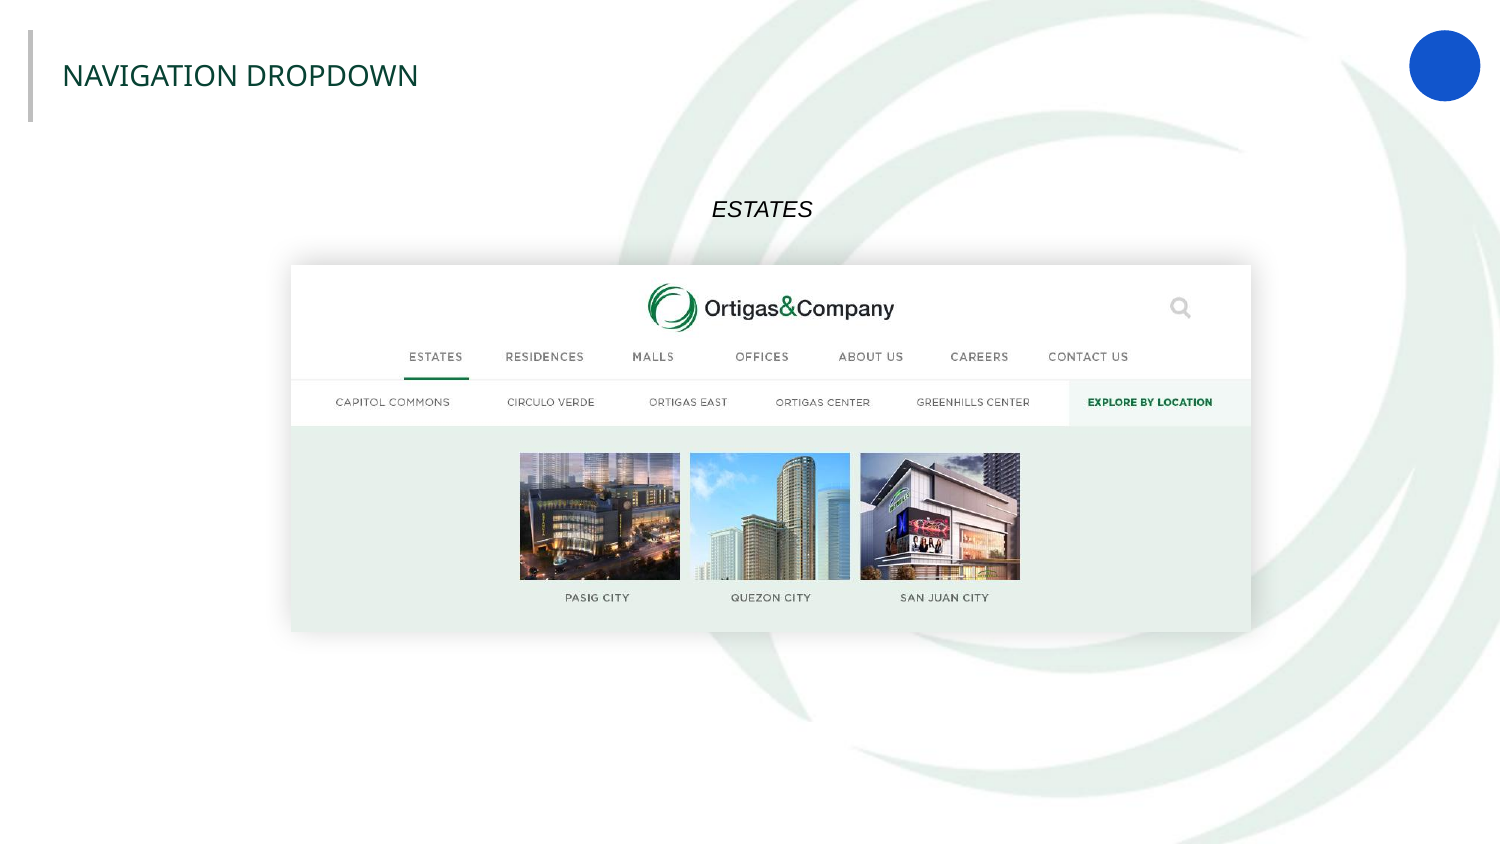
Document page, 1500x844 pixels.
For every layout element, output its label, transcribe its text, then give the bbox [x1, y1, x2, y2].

text_box [1409, 30, 1481, 102]
text_box ESTATES [696, 184, 833, 230]
picture [0, 0, 1500, 844]
text_box NAVIGATION DROPDOWN [47, 50, 474, 100]
